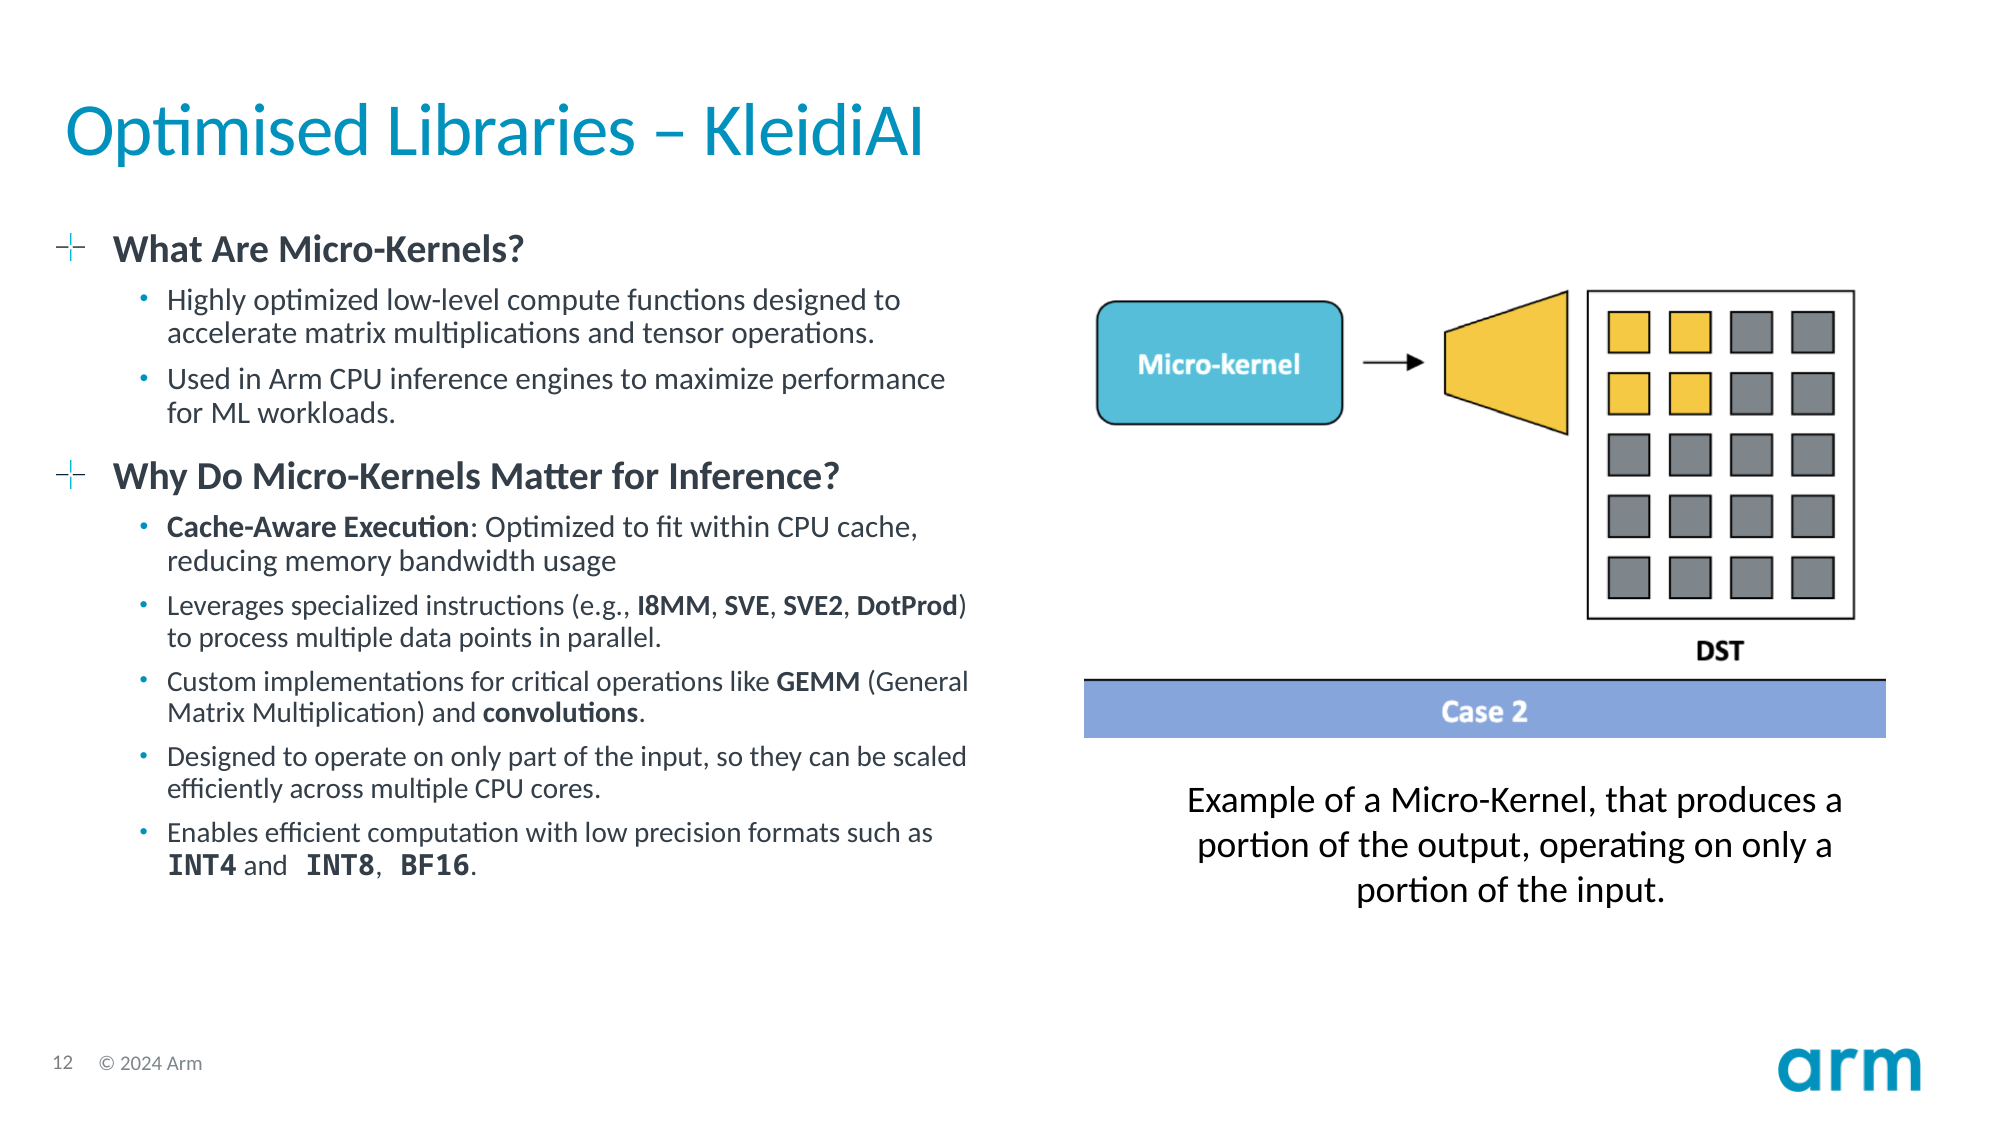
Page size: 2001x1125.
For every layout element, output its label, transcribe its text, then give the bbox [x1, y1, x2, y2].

picture [1777, 1047, 1922, 1093]
picture [56, 233, 85, 261]
title Optimised Libraries – KleidiAI [65, 78, 1908, 186]
list What Are Micro-Kernels? Highly optimized low-level compute functions designed to accelerate matrix multiplications and tensor operations. Used in Arm CPU inference engines to maximize performance for ML workloads. Why Do Micro-Kernels Matter for Inference? Cache-Aware Execution: Optimized to fit within CPU cache, reducing memory bandwidth usage Leverages specialized instructions (e.g., I8MM, SVE, SVE2, DotProd) to process multiple data points in parallel. Custom implementations for critical operations like GEMM (General Matrix Multiplication) and convolutions. Designed to operate on only part of the input, so they can be scaled efficiently across multiple CPU cores. Enables efficient computation with low precision formats such as INT4 and INT8, BF16. [56, 228, 987, 1040]
text_box Example of a Micro-Kernel, that produces a portion of the output, operating on only a portion of the input. [1122, 767, 1908, 918]
picture [56, 460, 85, 489]
picture [1084, 258, 1886, 738]
